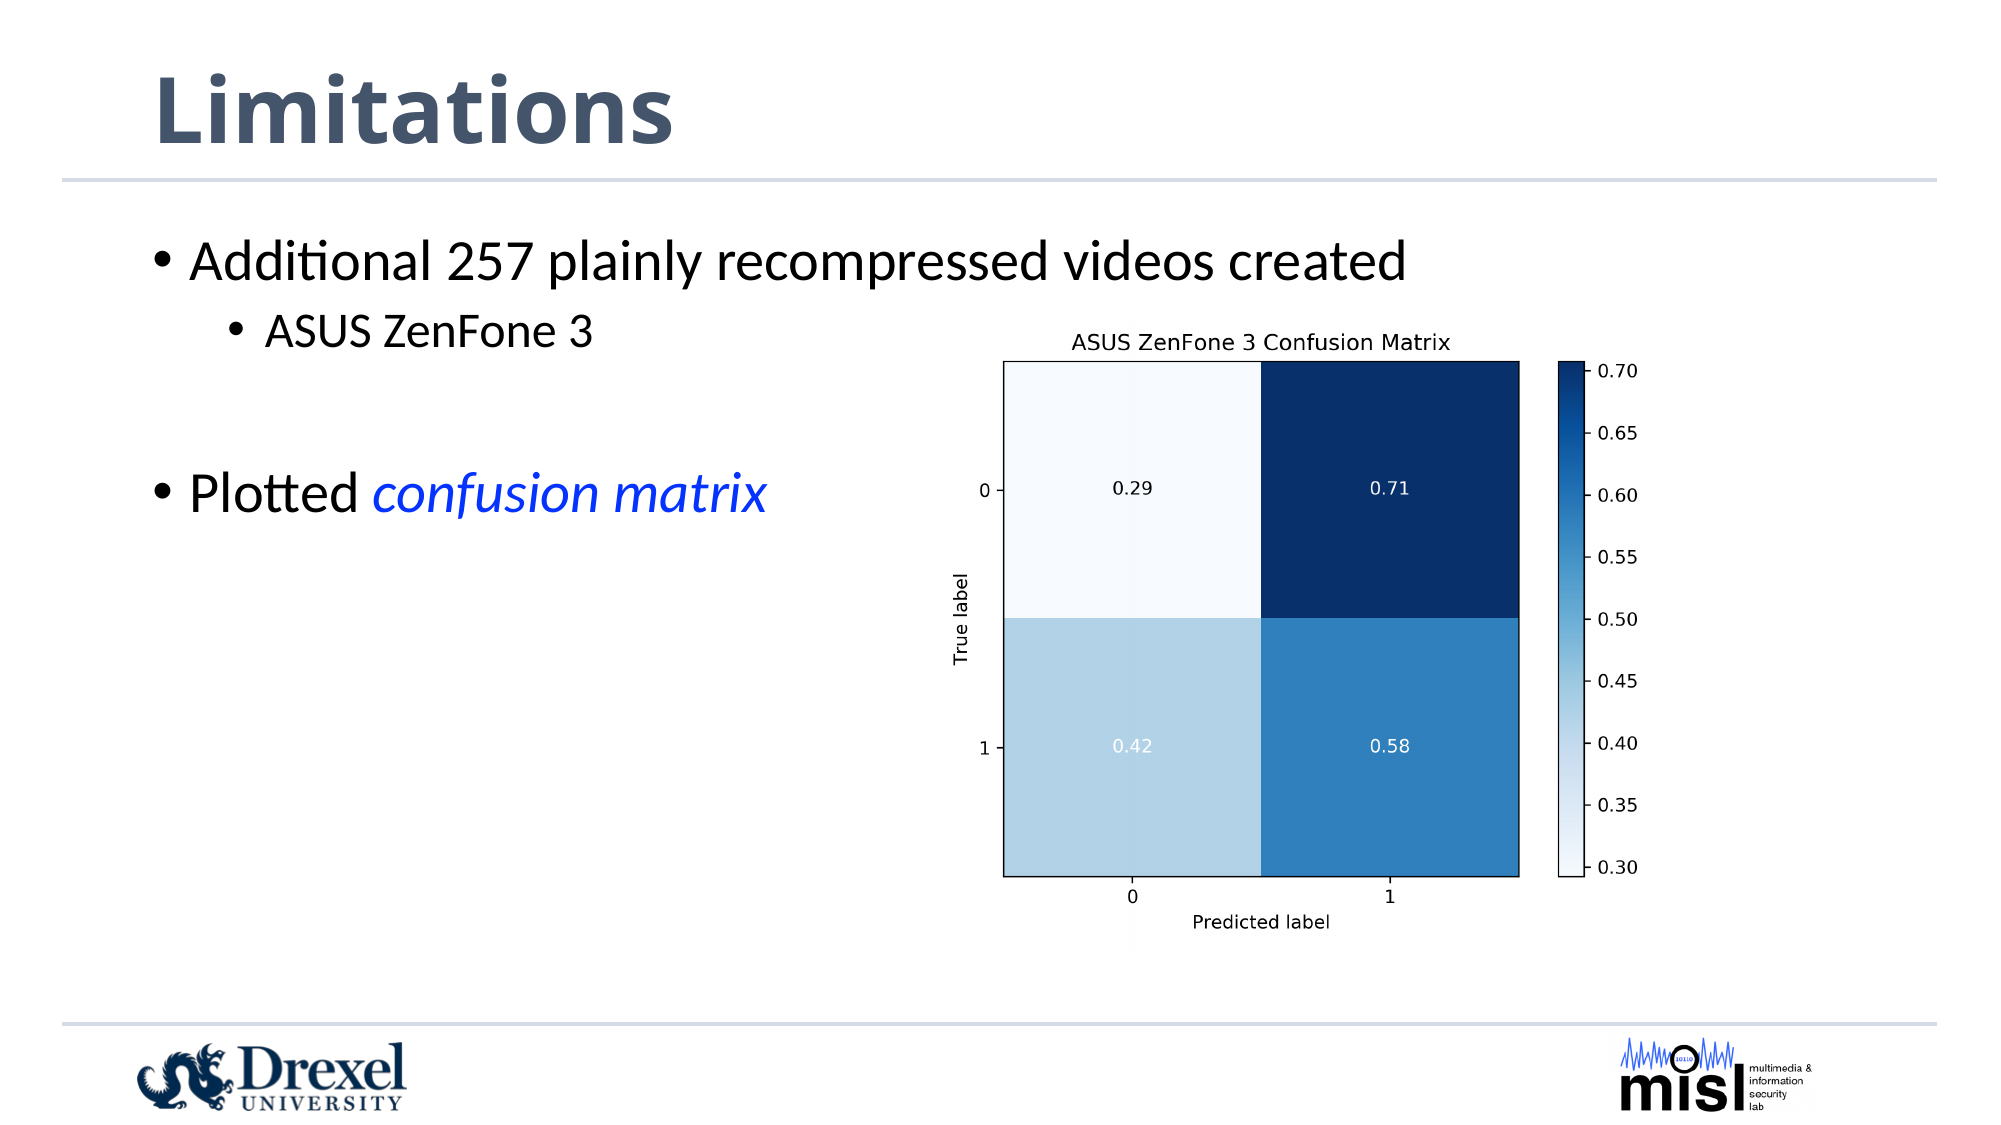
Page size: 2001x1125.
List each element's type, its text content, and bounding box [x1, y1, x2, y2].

picture [1601, 1032, 1823, 1121]
picture [137, 1042, 407, 1111]
picture [845, 314, 1698, 954]
list Additional 257 plainly recompressed videos created ASUS ZenFone 3 Plotted confusion matrix [137, 223, 1863, 1014]
title Limitations [137, 5, 1863, 223]
